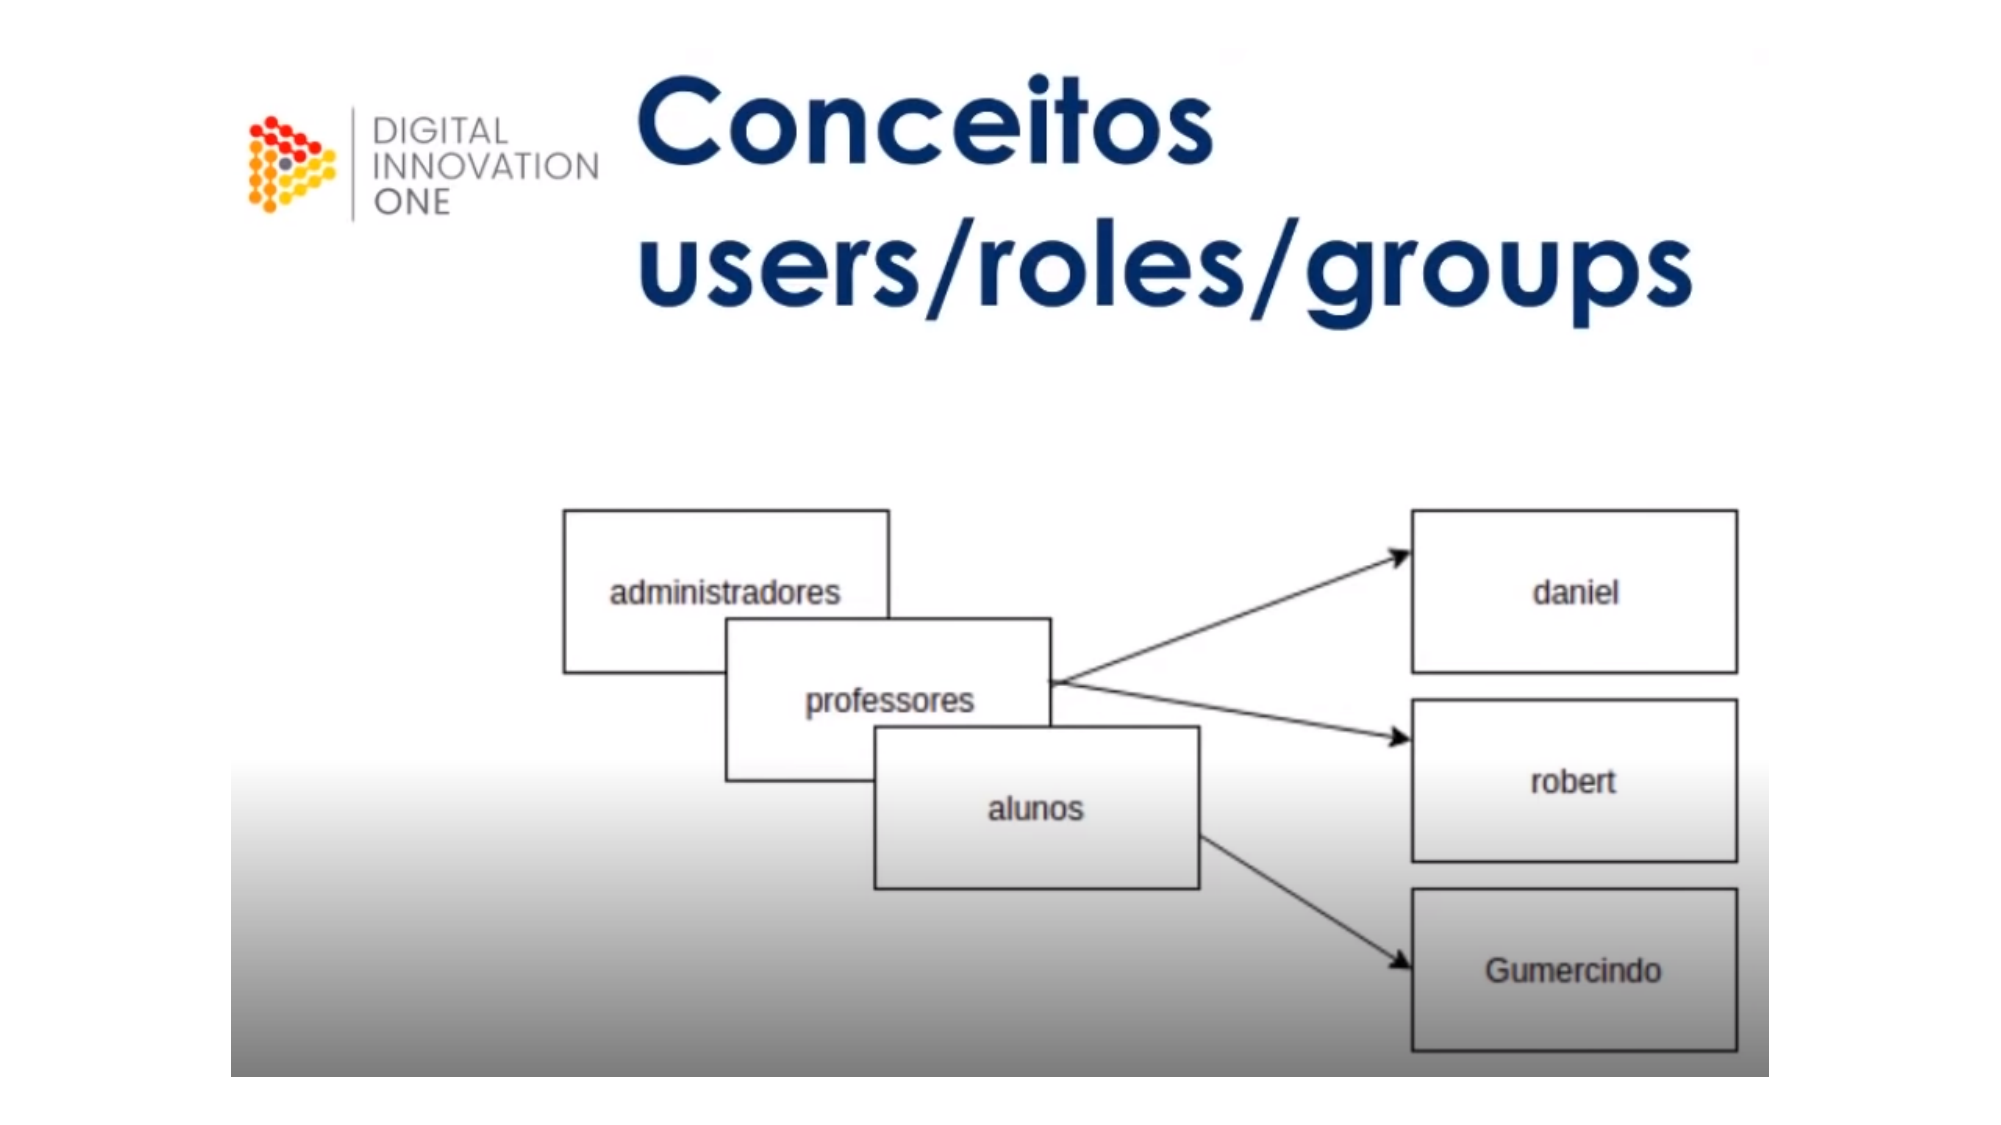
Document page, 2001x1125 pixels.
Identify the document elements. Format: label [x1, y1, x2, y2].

picture [231, 48, 1769, 1077]
